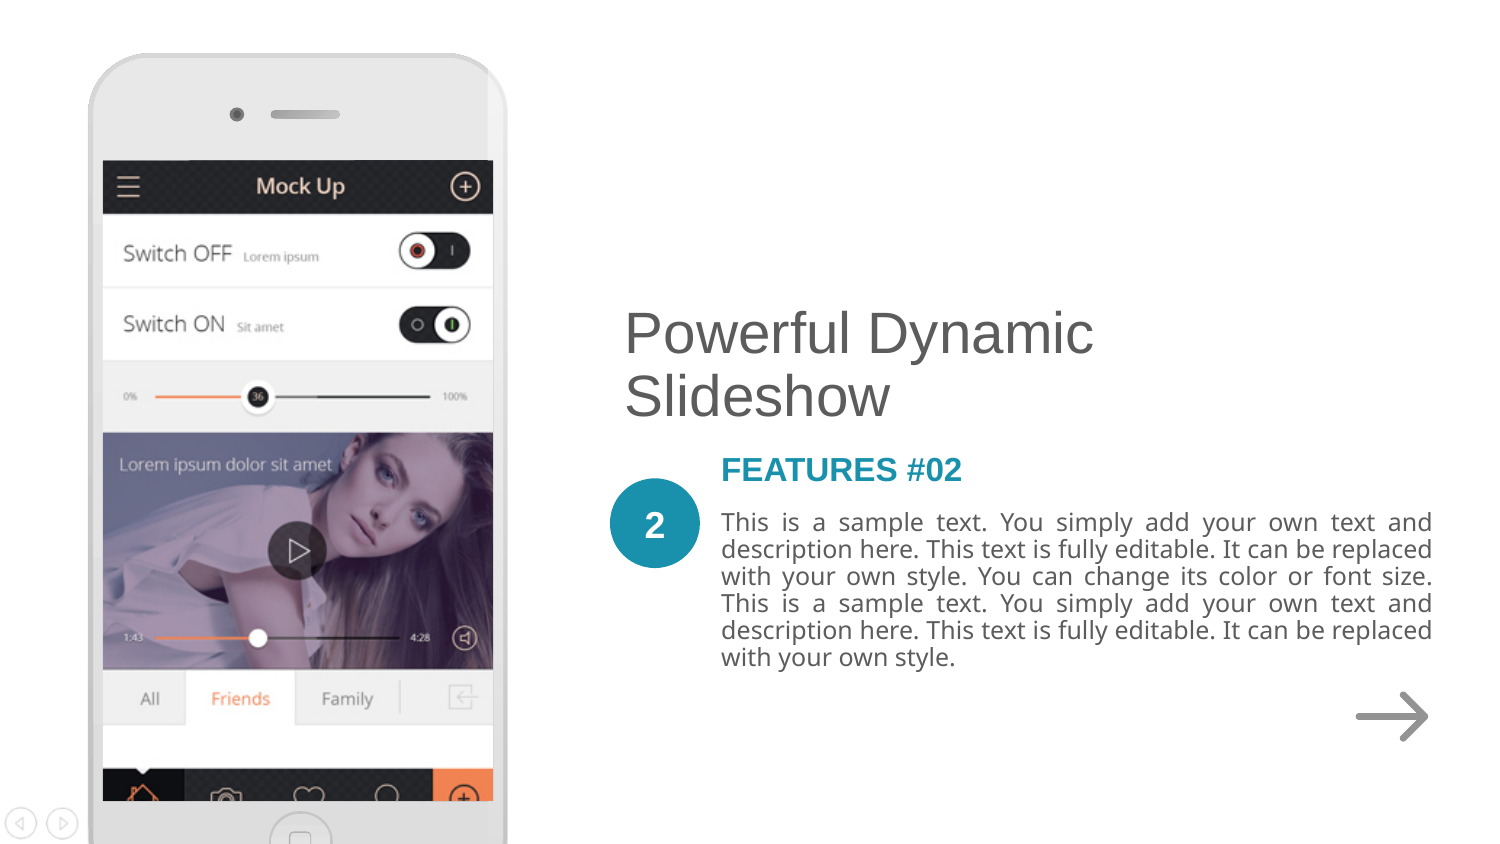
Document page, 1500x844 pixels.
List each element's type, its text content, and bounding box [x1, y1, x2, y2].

text_box Powerful Dynamic Slideshow [624, 303, 1435, 430]
text_box 2 [607, 476, 703, 571]
text_box FEATURES #02 This is a sample text. You simply add your own text and description here. This text is fully editable. It can be replaced with your own style. You can change its color or font size. This is a sample text. You simply add your own text and description here. This text is fully editable. It can be replaced with your own style. [721, 453, 1435, 672]
picture [0, 0, 88, 844]
text_box [1355, 691, 1429, 742]
picture [102, 0, 551, 844]
